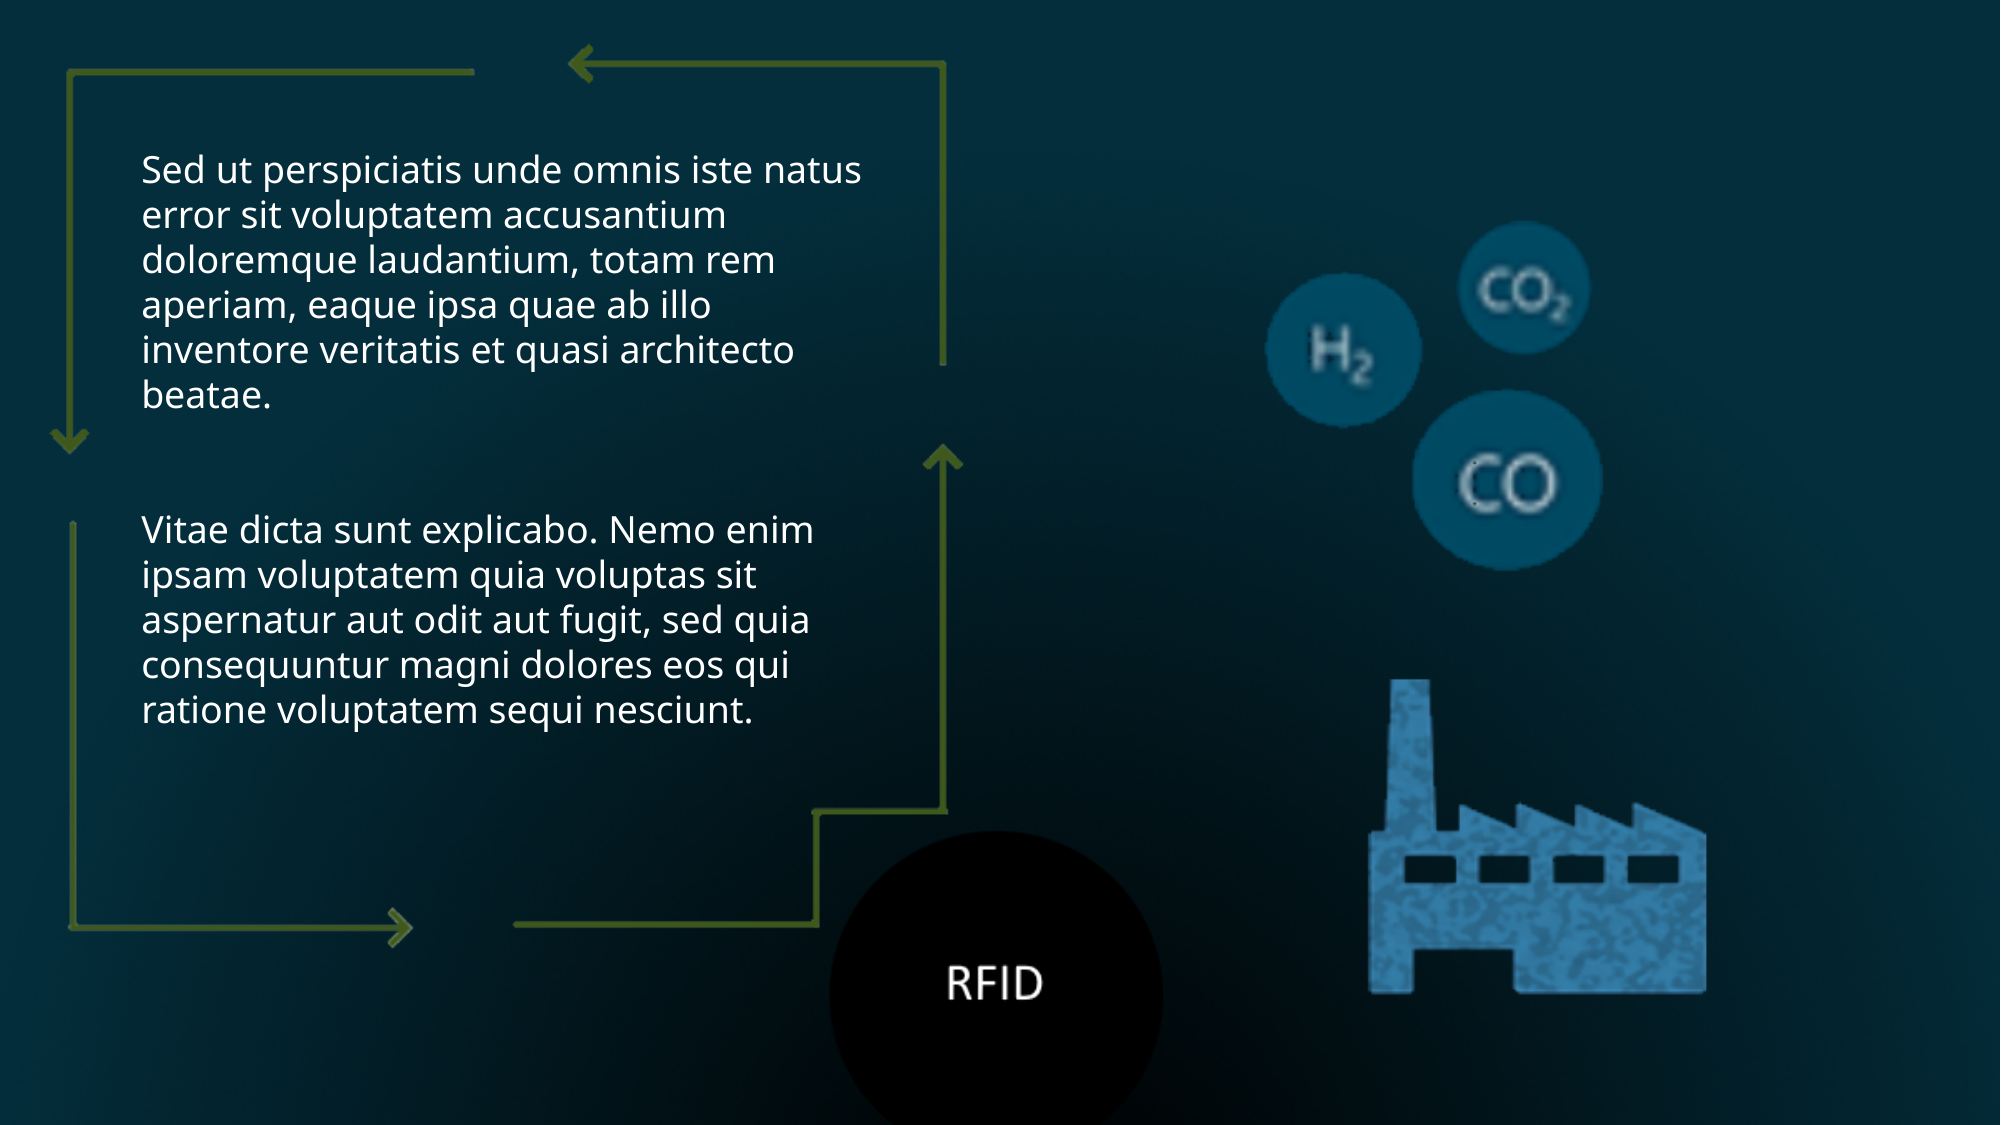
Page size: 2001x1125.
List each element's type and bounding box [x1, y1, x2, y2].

list [0, 0, 2000, 1125]
